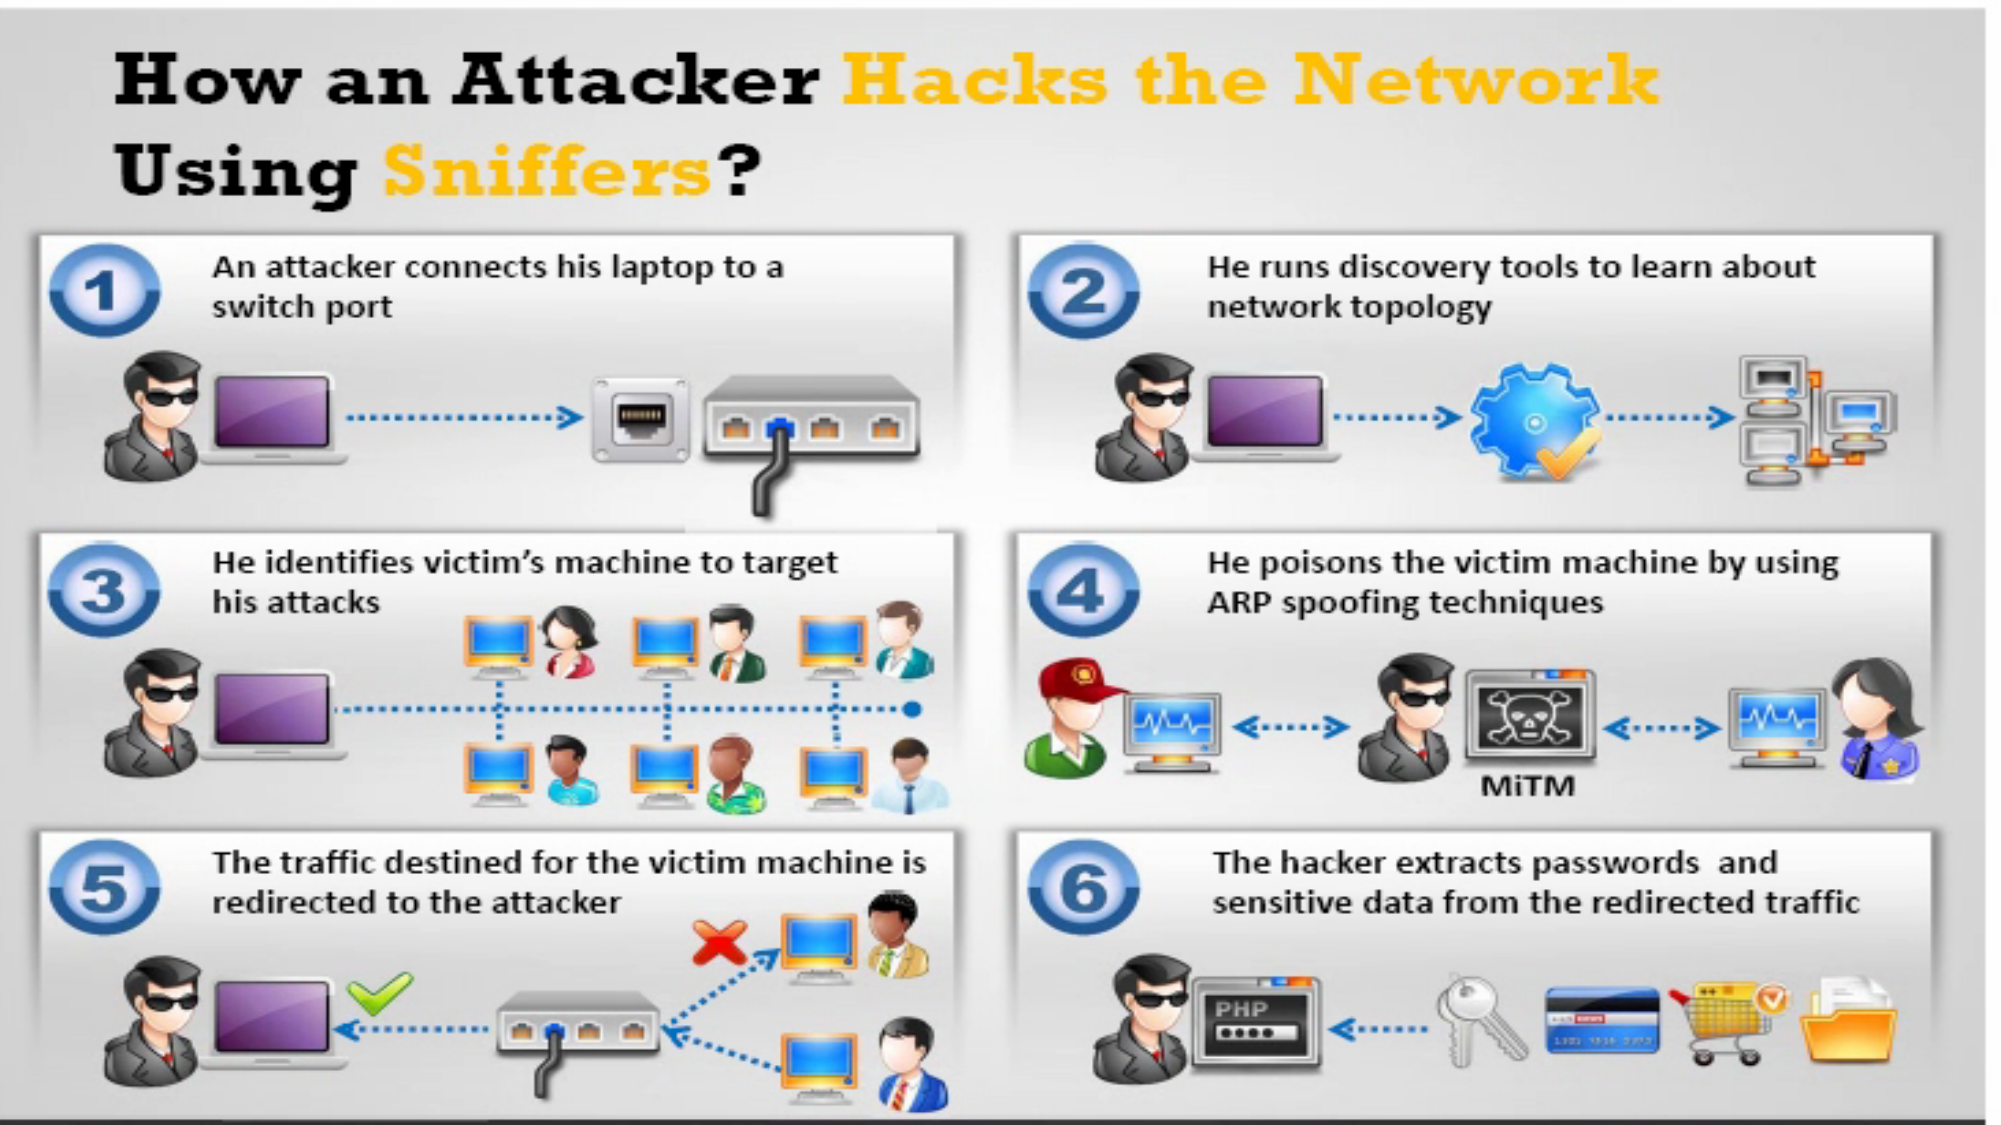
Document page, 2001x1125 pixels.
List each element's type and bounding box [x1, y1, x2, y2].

list [0, 0, 2000, 1125]
